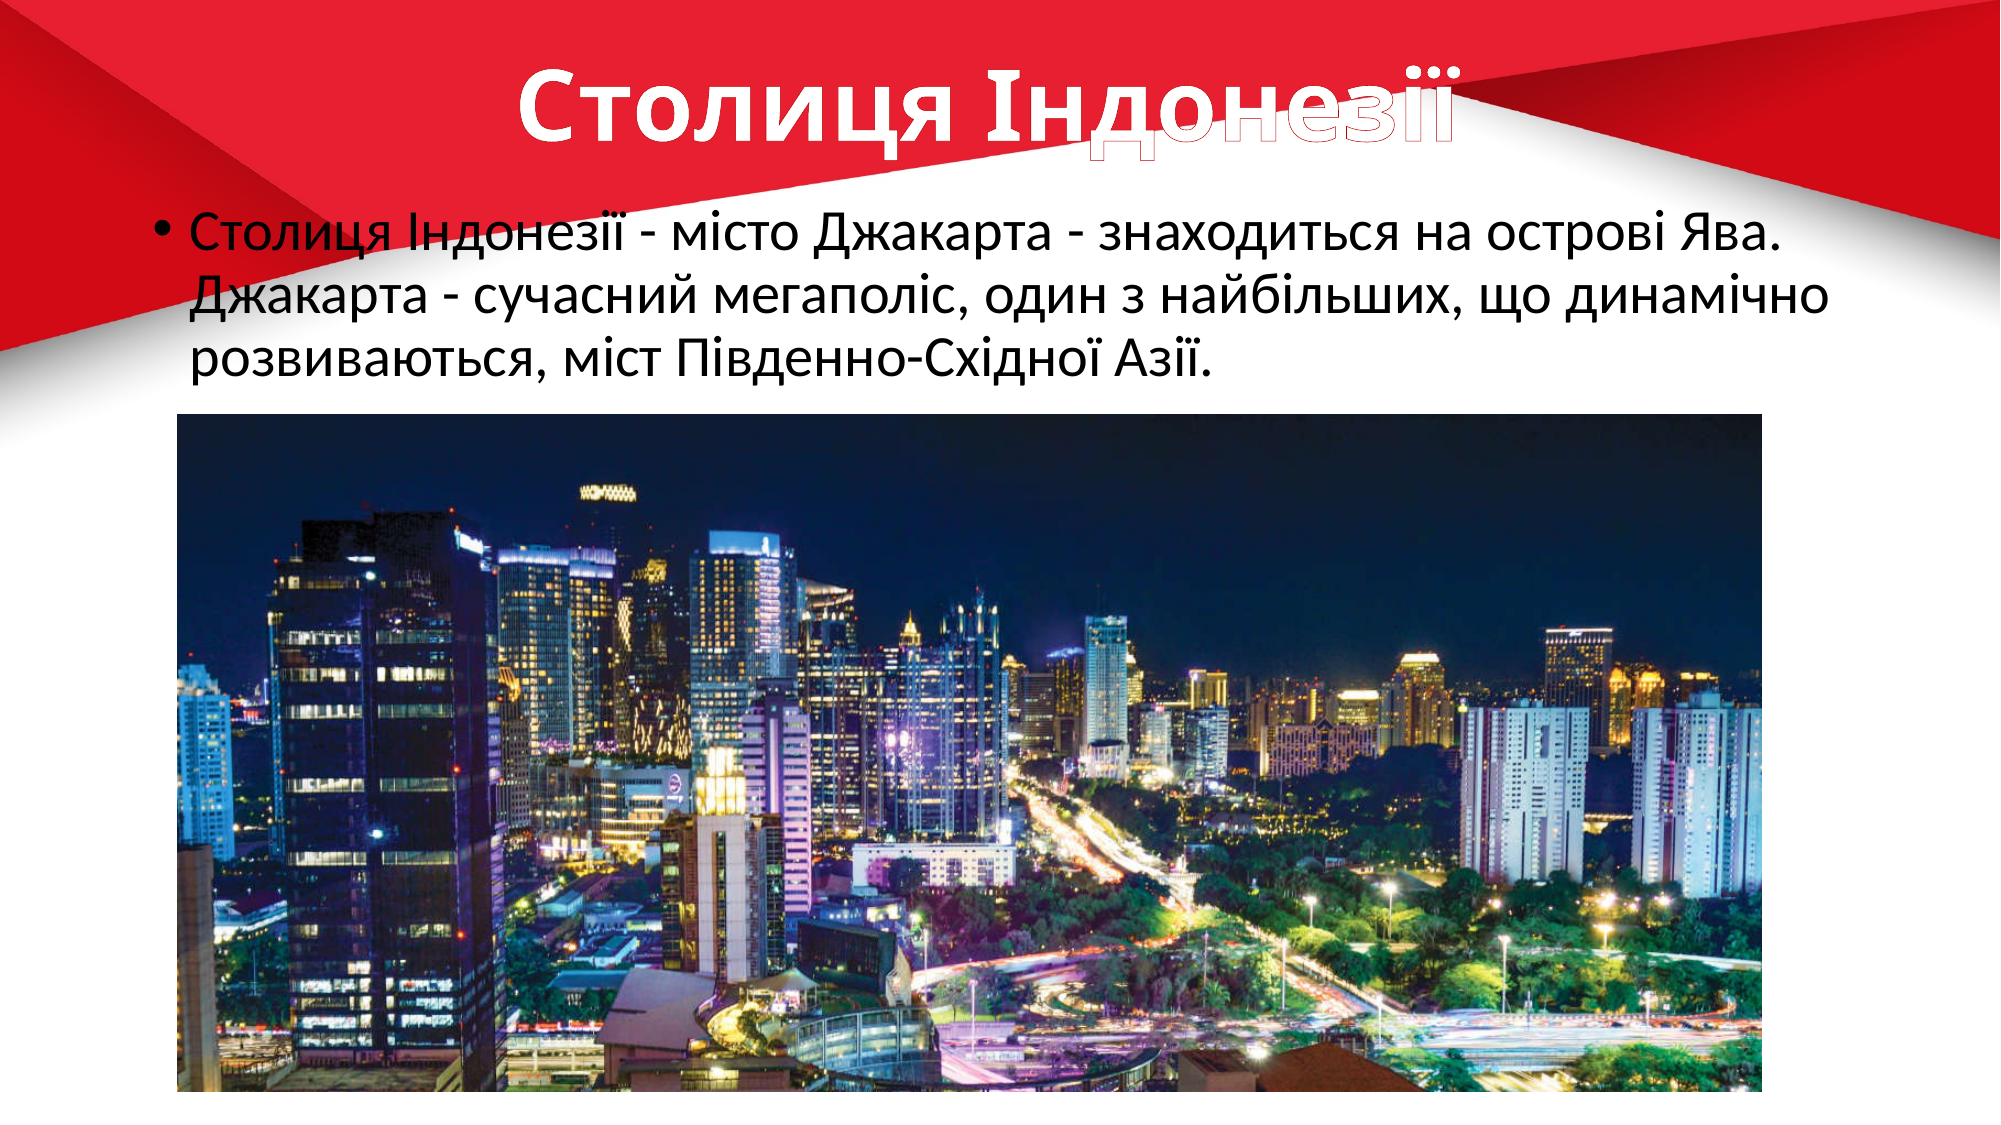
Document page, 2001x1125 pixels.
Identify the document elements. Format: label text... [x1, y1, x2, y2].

title Столиця Індонезії [137, 0, 1863, 192]
list Столиця Індонезії - місто Джакарта - знаходиться на острові Ява. Джакарта - сучасний мегаполіс, один з найбільших, що динамічно розвиваються, міст Південно-Східної Азії. [137, 192, 1912, 415]
picture [0, 0, 2000, 1125]
